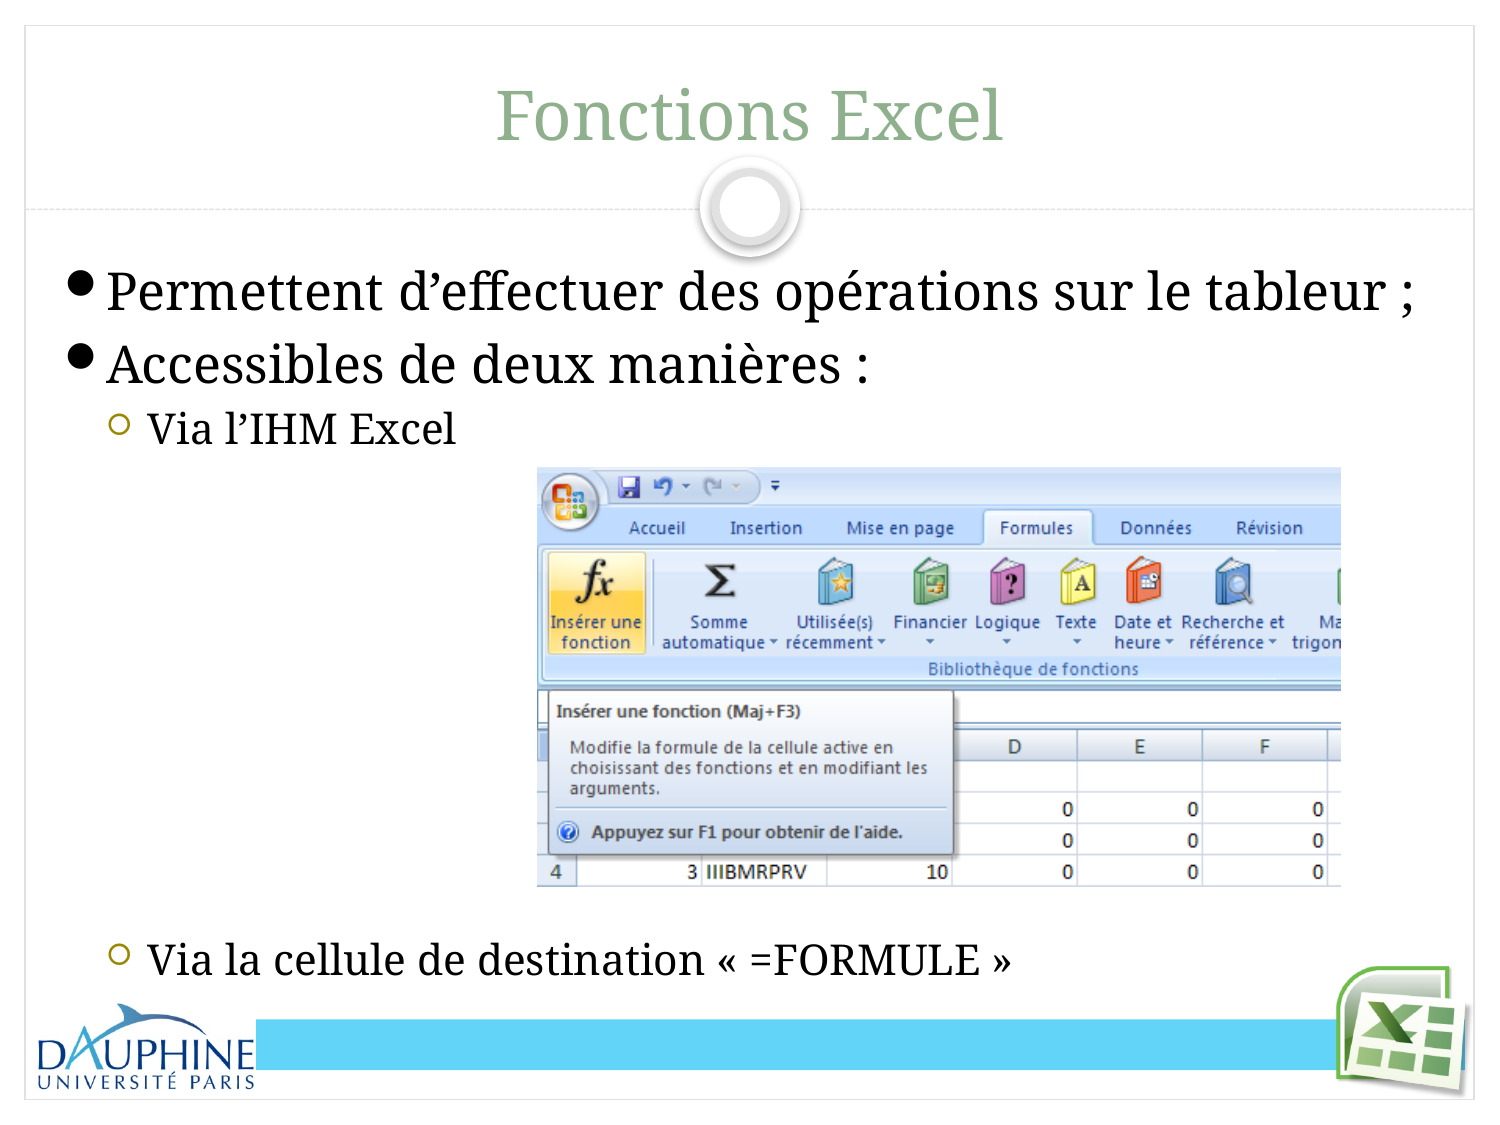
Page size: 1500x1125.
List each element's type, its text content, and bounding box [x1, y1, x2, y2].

list Permettent d’effectuer des opérations sur le tableur ; Accessibles de deux manières : Via l’IHM Excel Via la cellule de destination « =FORMULE » [49, 250, 1445, 1001]
title Fonctions Excel [49, 37, 1450, 162]
picture [537, 467, 1341, 887]
picture [35, 1001, 256, 1090]
picture [1324, 949, 1477, 1102]
